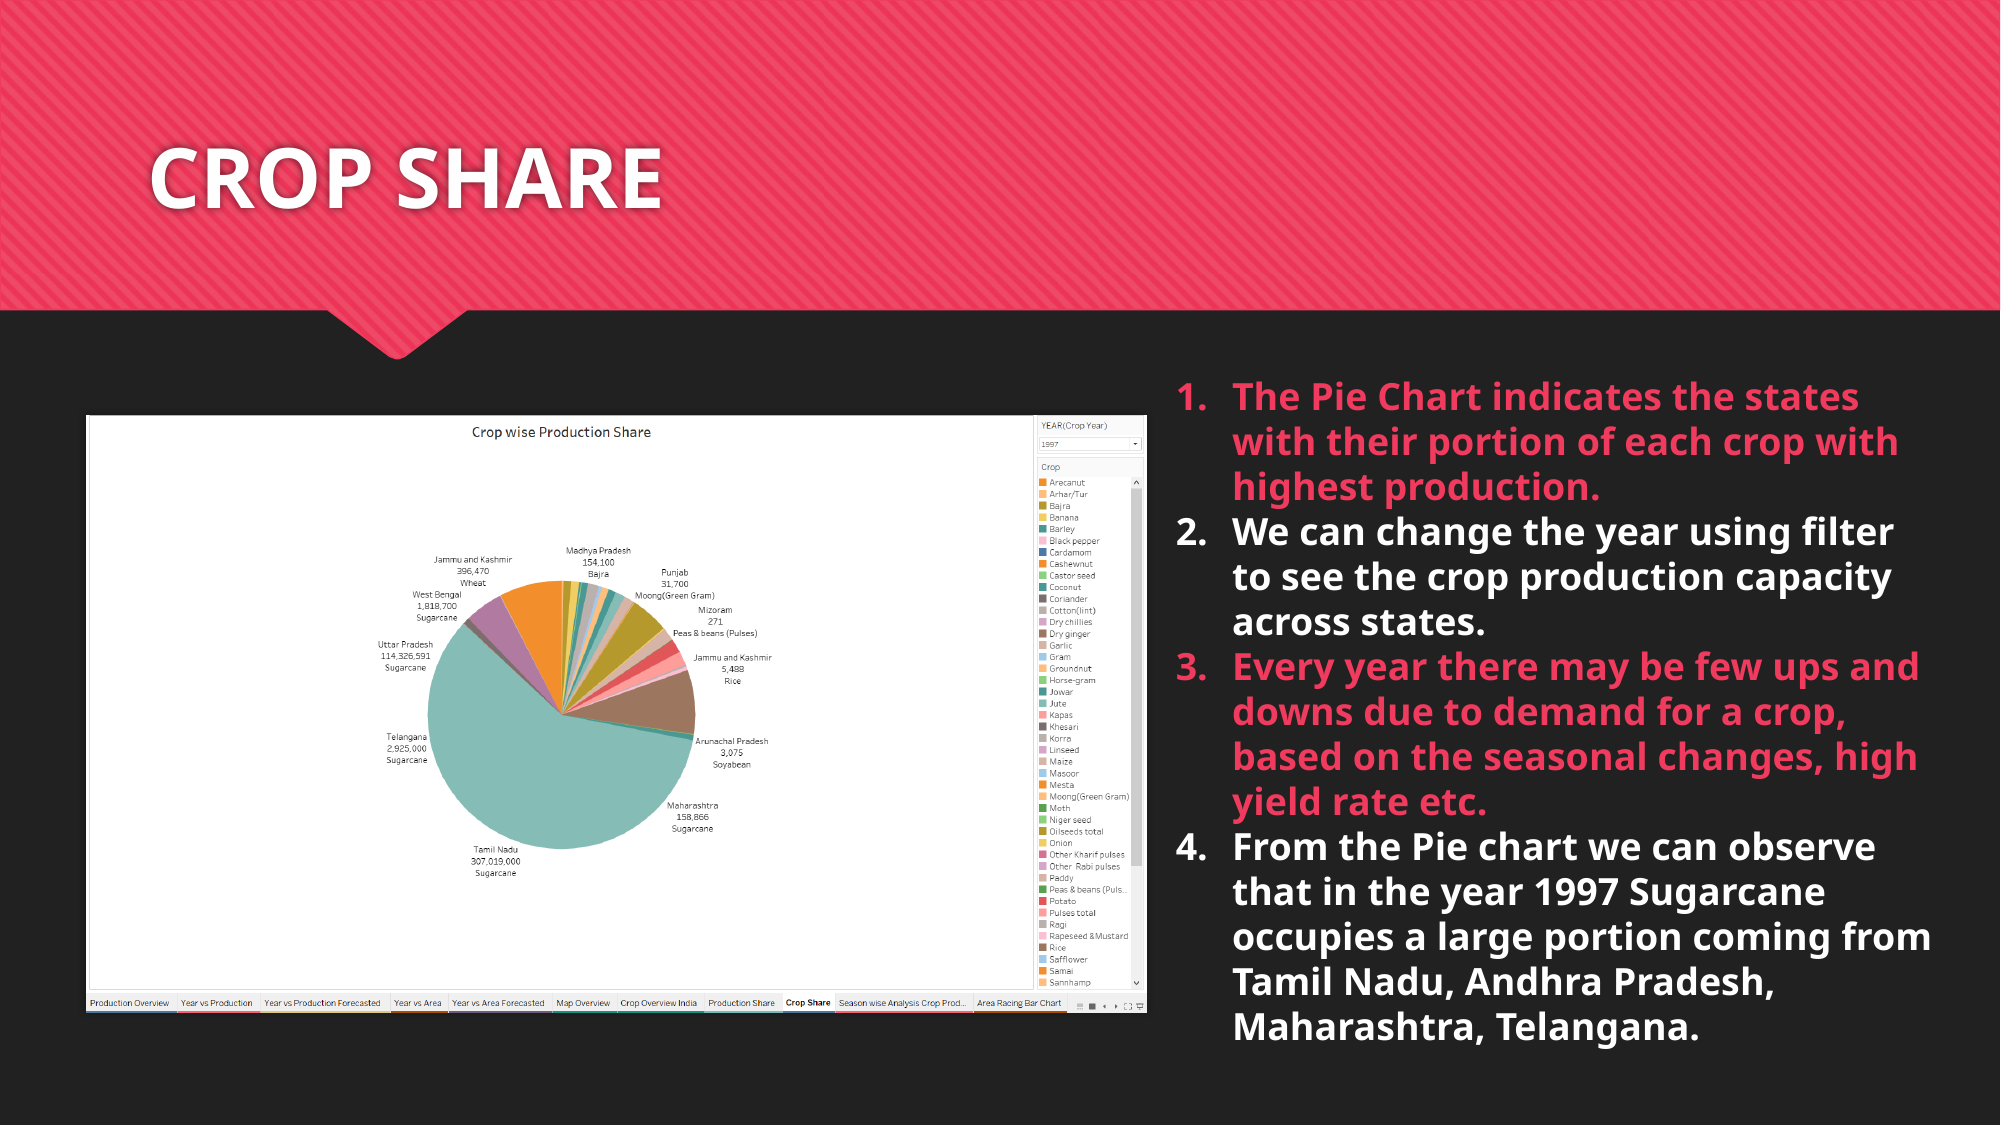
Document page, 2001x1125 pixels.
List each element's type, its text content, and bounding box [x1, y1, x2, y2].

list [86, 415, 1148, 1013]
text_box The Pie Chart indicates the states with their portion of each crop with highest production. We can change the year using filter to see the crop production capacity across states. Every year there may be few ups and downs due to demand for a crop, based on the seasonal changes, high yield rate etc. From the Pie chart we can observe that in the year 1997 Sugarcane occupies a large portion coming from Tamil Nadu, Andhra Pradesh, Maharashtra, Telangana. [1161, 365, 1952, 1056]
title CROP SHARE [132, 73, 1868, 233]
